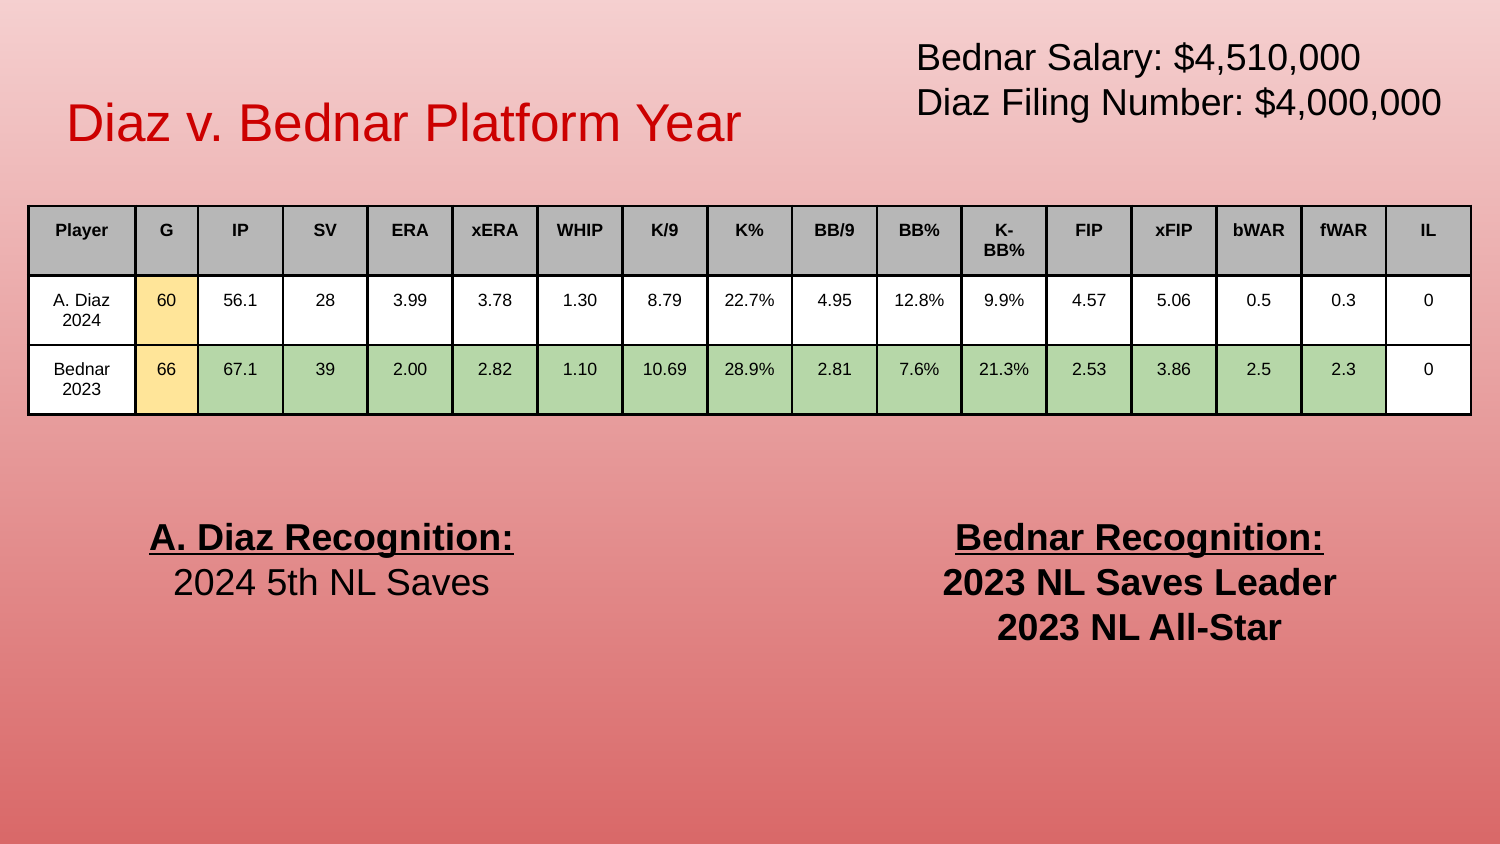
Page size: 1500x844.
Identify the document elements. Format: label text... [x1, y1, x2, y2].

table_cell 0.5 [1218, 277, 1300, 344]
table_header FIP [1048, 207, 1130, 274]
table_cell 21.3% [963, 346, 1045, 413]
table_header BB% [878, 207, 960, 274]
table_cell 3.86 [1133, 346, 1215, 413]
table_cell 2.82 [454, 346, 536, 413]
table_cell 9.9% [963, 277, 1045, 344]
table_cell 7.6% [878, 346, 960, 413]
table_cell A. Diaz 2024 [30, 277, 134, 344]
table_cell 28 [284, 277, 366, 344]
table_header ERA [369, 207, 451, 274]
text_box Bednar Recognition: 2023 NL Saves Leader 2023 NL All-Star [901, 498, 1378, 693]
table_cell 1.10 [539, 346, 621, 413]
table_cell Bednar 2023 [30, 346, 134, 413]
table_header SV [284, 207, 366, 274]
table_cell 67.1 [199, 346, 282, 413]
table_cell 2.00 [369, 346, 451, 413]
table_header K- BB% [963, 207, 1045, 274]
table_header G [137, 207, 197, 274]
table_cell 2.53 [1048, 346, 1130, 413]
text_box Bednar Salary: $4,510,000 Diaz Filing Number: $4,000,000 [901, 18, 1481, 103]
table_cell 2.3 [1303, 346, 1385, 413]
title Diaz v. Bednar Platform Year [51, 72, 1449, 167]
table_cell 56.1 [199, 277, 282, 344]
table_header fWAR [1303, 207, 1385, 274]
table_header bWAR [1218, 207, 1300, 274]
table_cell 4.57 [1048, 277, 1130, 344]
table_cell 10.69 [624, 346, 706, 413]
table_cell 3.78 [454, 277, 536, 344]
table_cell 5.06 [1133, 277, 1215, 344]
table_header K/9 [624, 207, 706, 274]
table_cell 66 [137, 346, 197, 413]
table_header Player [30, 207, 134, 274]
table_cell 12.8% [878, 277, 960, 344]
table_header WHIP [539, 207, 621, 274]
table_cell 1.30 [539, 277, 621, 344]
table_cell 2.81 [793, 346, 876, 413]
table_cell 2.5 [1218, 346, 1300, 413]
table_cell 0 [1387, 277, 1470, 344]
table_cell 28.9% [709, 346, 791, 413]
table_header IP [199, 207, 282, 274]
table_cell 22.7% [709, 277, 791, 344]
table_header xFIP [1133, 207, 1215, 274]
table_header K% [709, 207, 791, 274]
text_box A. Diaz Recognition: 2024 5th NL Saves [101, 498, 562, 693]
table_header IL [1387, 207, 1470, 274]
table_header BB/9 [793, 207, 876, 274]
table_cell 60 [137, 277, 197, 344]
table_cell 4.95 [793, 277, 876, 344]
table_header xERA [454, 207, 536, 274]
table_cell 3.99 [369, 277, 451, 344]
table_cell 0 [1387, 346, 1470, 413]
table_cell 39 [284, 346, 366, 413]
table_cell 0.3 [1303, 277, 1385, 344]
table_cell 8.79 [624, 277, 706, 344]
